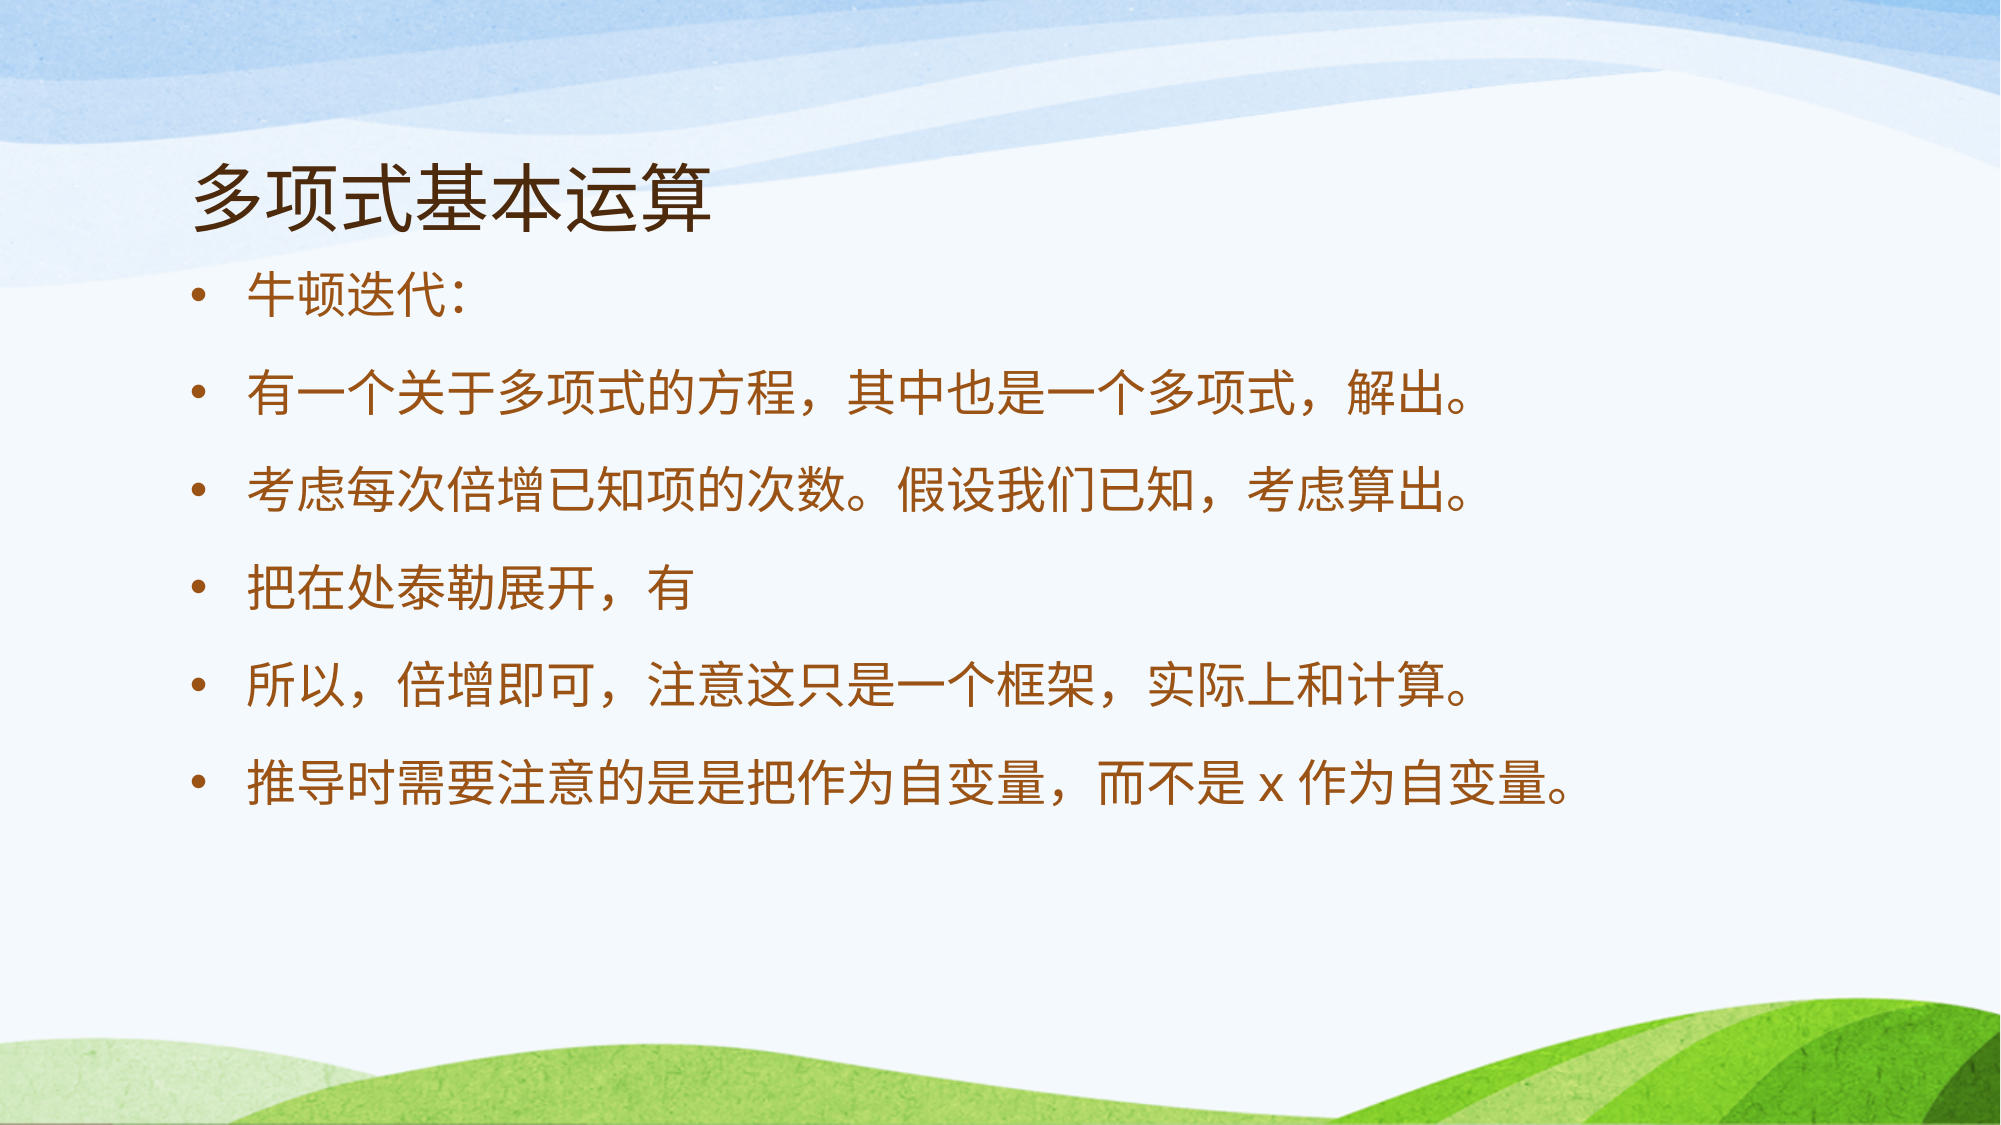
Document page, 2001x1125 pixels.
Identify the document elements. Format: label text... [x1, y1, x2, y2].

picture [0, 0, 2001, 1125]
title 多项式基本运算 [174, 50, 1825, 250]
